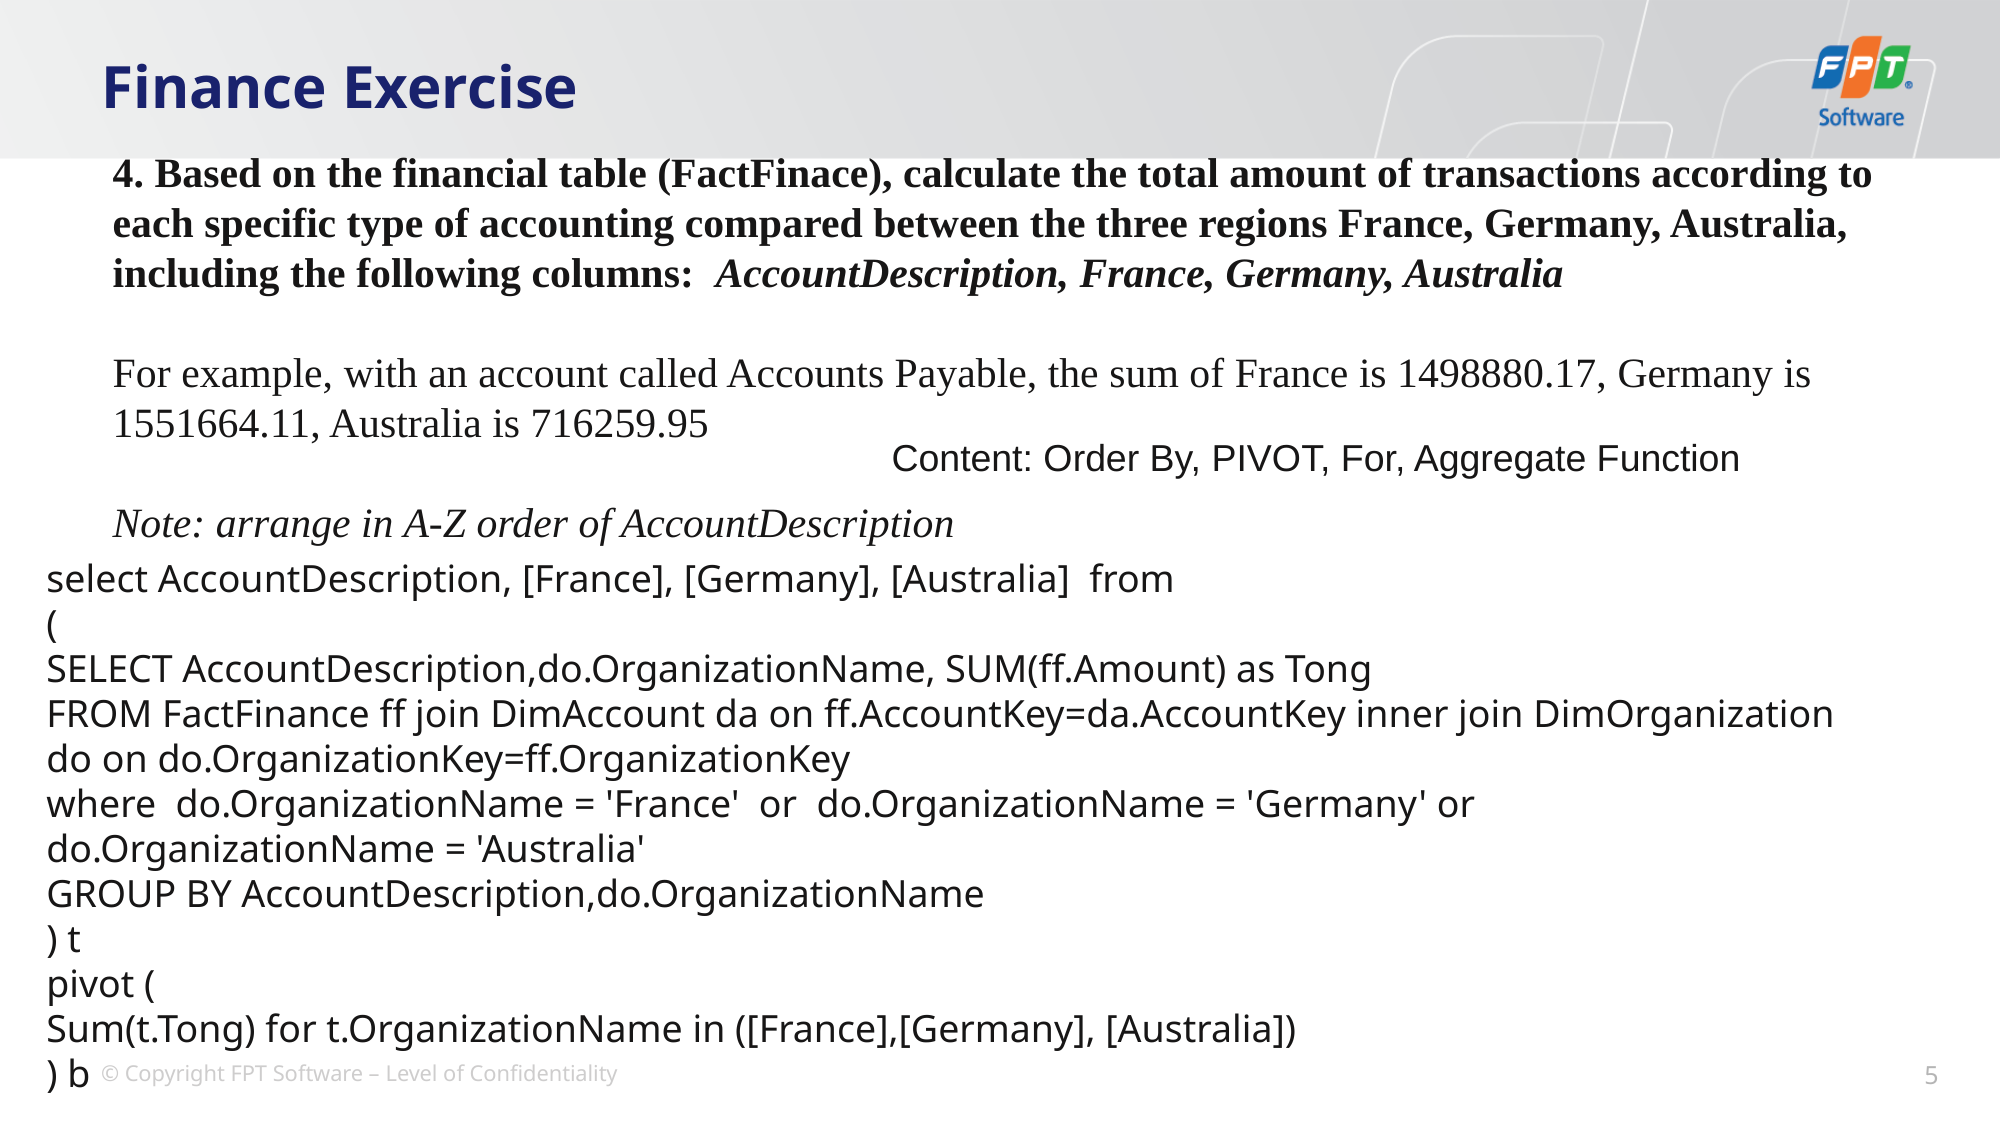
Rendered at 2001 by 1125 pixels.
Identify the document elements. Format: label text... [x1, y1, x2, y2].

text_box Content: Order By, PIVOT, For, Aggregate Function [876, 426, 2000, 487]
slide_number 5 [1897, 1052, 1954, 1094]
title Finance Exercise [86, 31, 1812, 148]
text_box select AccountDescription, [France], [Germany], [Australia] from ( SELECT AccountDescription,do.OrganizationName, SUM(ff.Amount) as Tong FROM FactFinance ff join DimAccount da on ff.AccountKey=da.AccountKey inner join DimOrganization do on do.OrganizationKey=ff.OrganizationKey where do.OrganizationName = 'France' or do.OrganizationName = 'Germany' or do.OrganizationName = 'Australia' GROUP BY AccountDescription,do.OrganizationName ) t pivot ( Sum(t.Tong) for t.OrganizationName in ([France],[Germany], [Australia]) ) b [31, 547, 1897, 1103]
text_box 4. Based on the financial table (FactFinace), calculate the total amount of transactions according to each specific type of accounting compared between the three regions France, Germany, Australia, including the following columns: AccountDescription, France, Germany, Australia For example, with an account called Accounts Payable, the sum of France is 1498880.17, Germany is 1551664.11, Australia is 716259.95 Note: arrange in A-Z order of AccountDescription [112, 145, 1964, 547]
picture [0, 0, 2000, 159]
